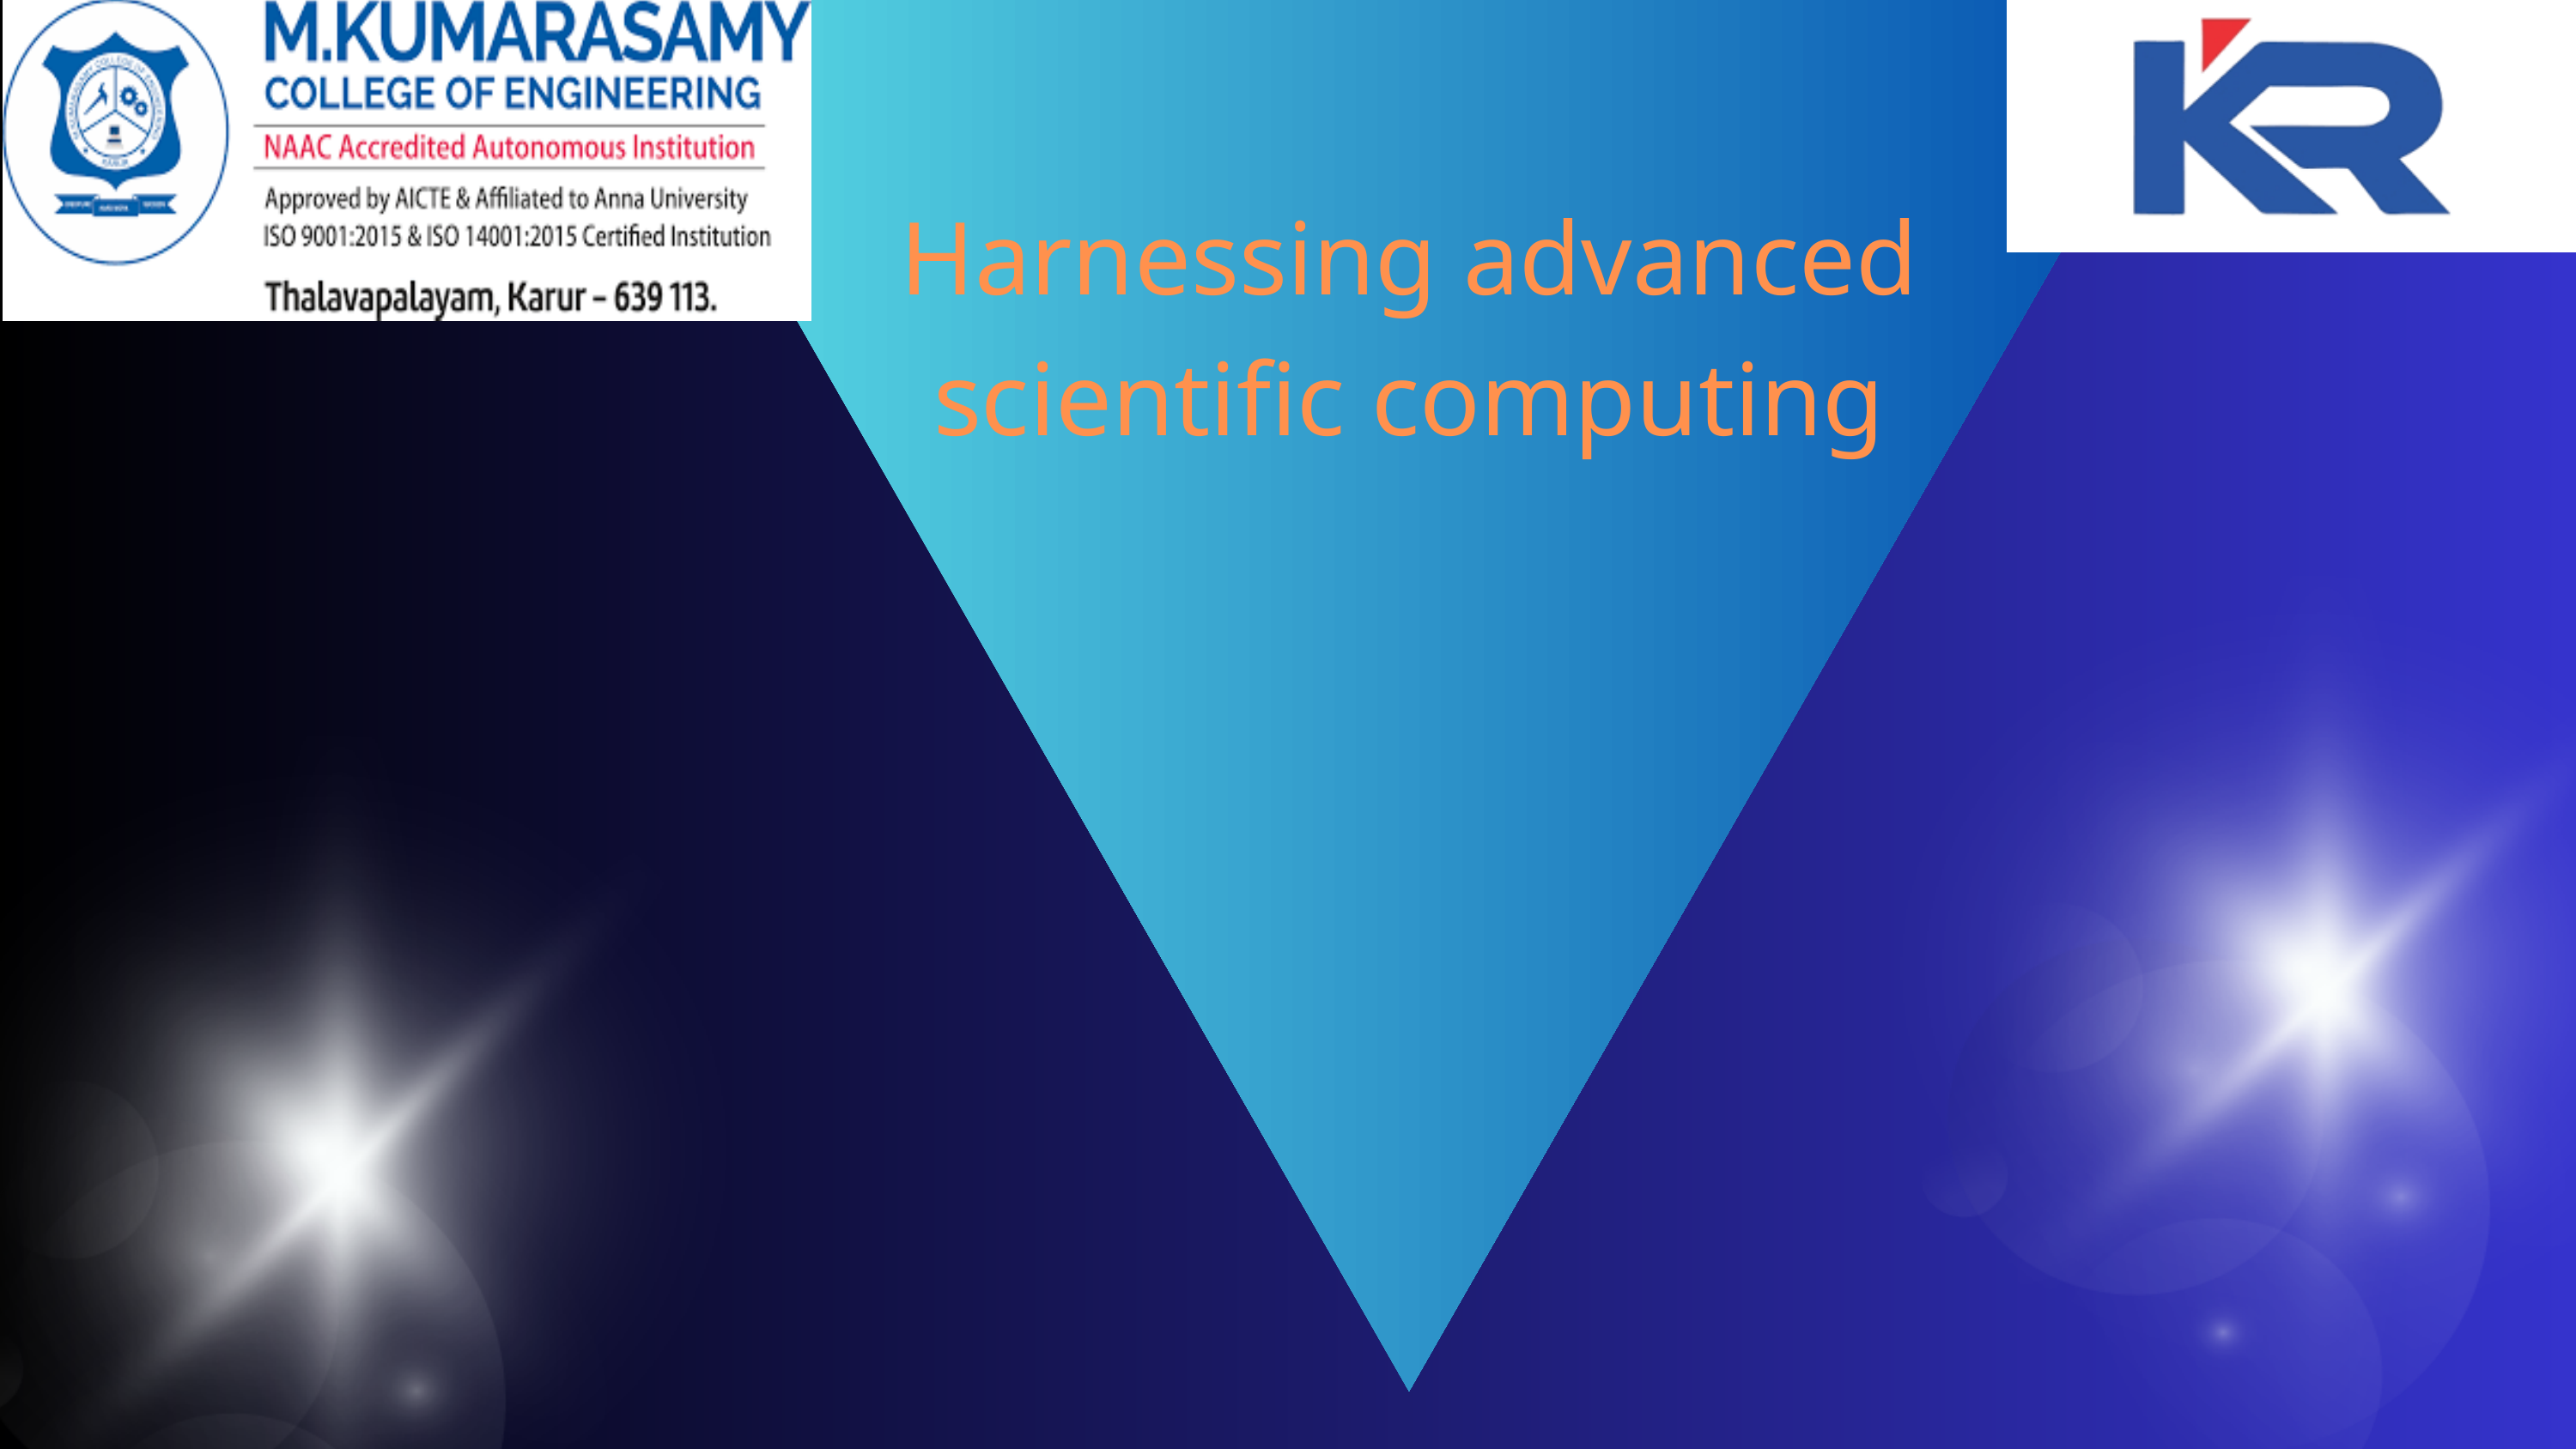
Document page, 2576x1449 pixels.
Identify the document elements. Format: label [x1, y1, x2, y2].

text_box [1856, 542, 2576, 1449]
text_box [610, 0, 2208, 1391]
picture [2007, 0, 2576, 252]
text_box [0, 699, 772, 1449]
picture [3, 0, 811, 321]
